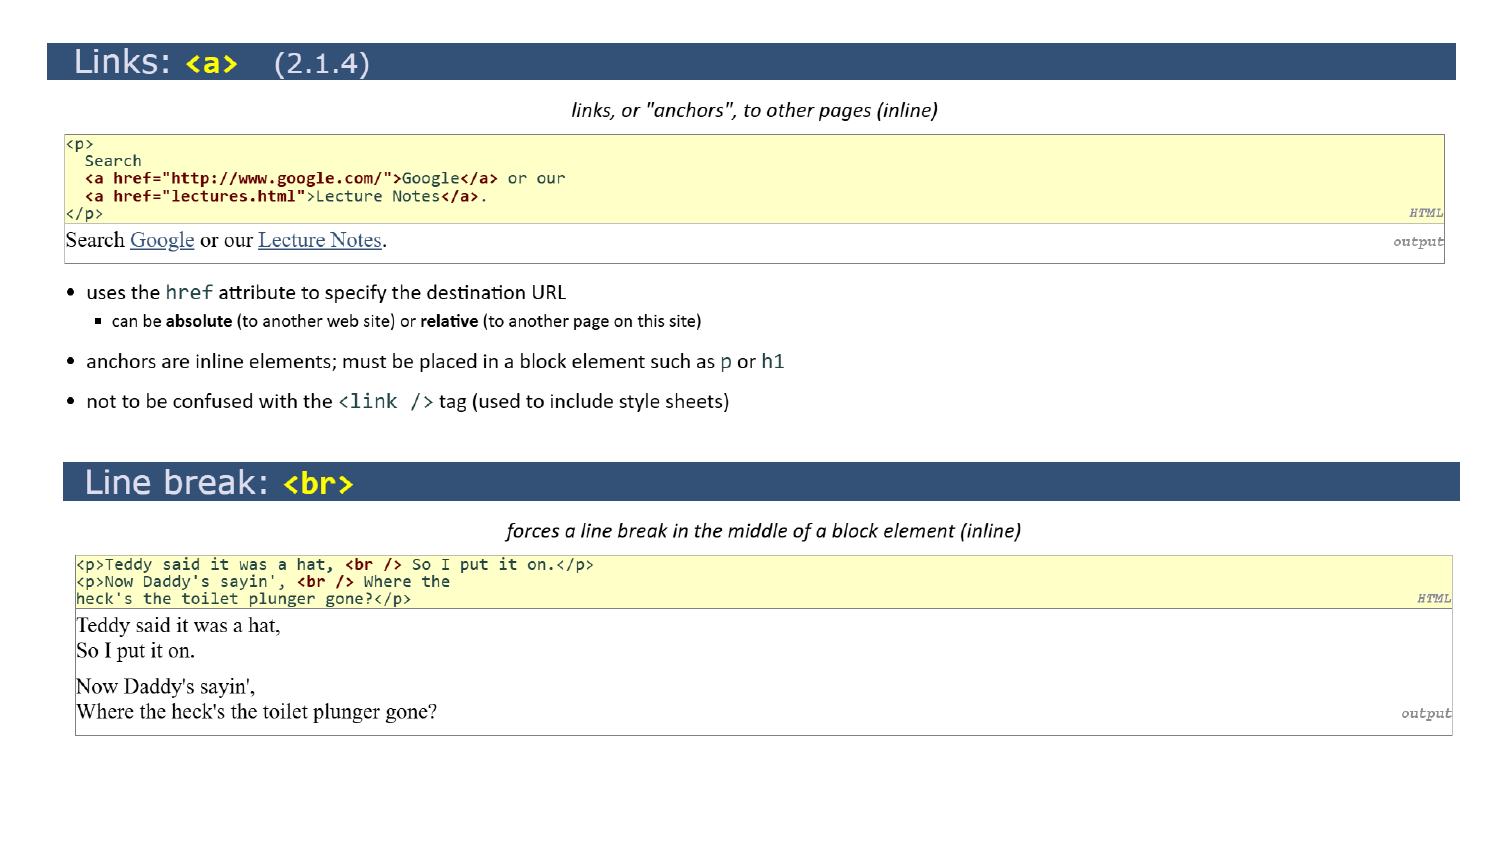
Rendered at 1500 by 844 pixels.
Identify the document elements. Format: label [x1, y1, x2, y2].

picture [47, 43, 1456, 432]
picture [63, 462, 1460, 744]
